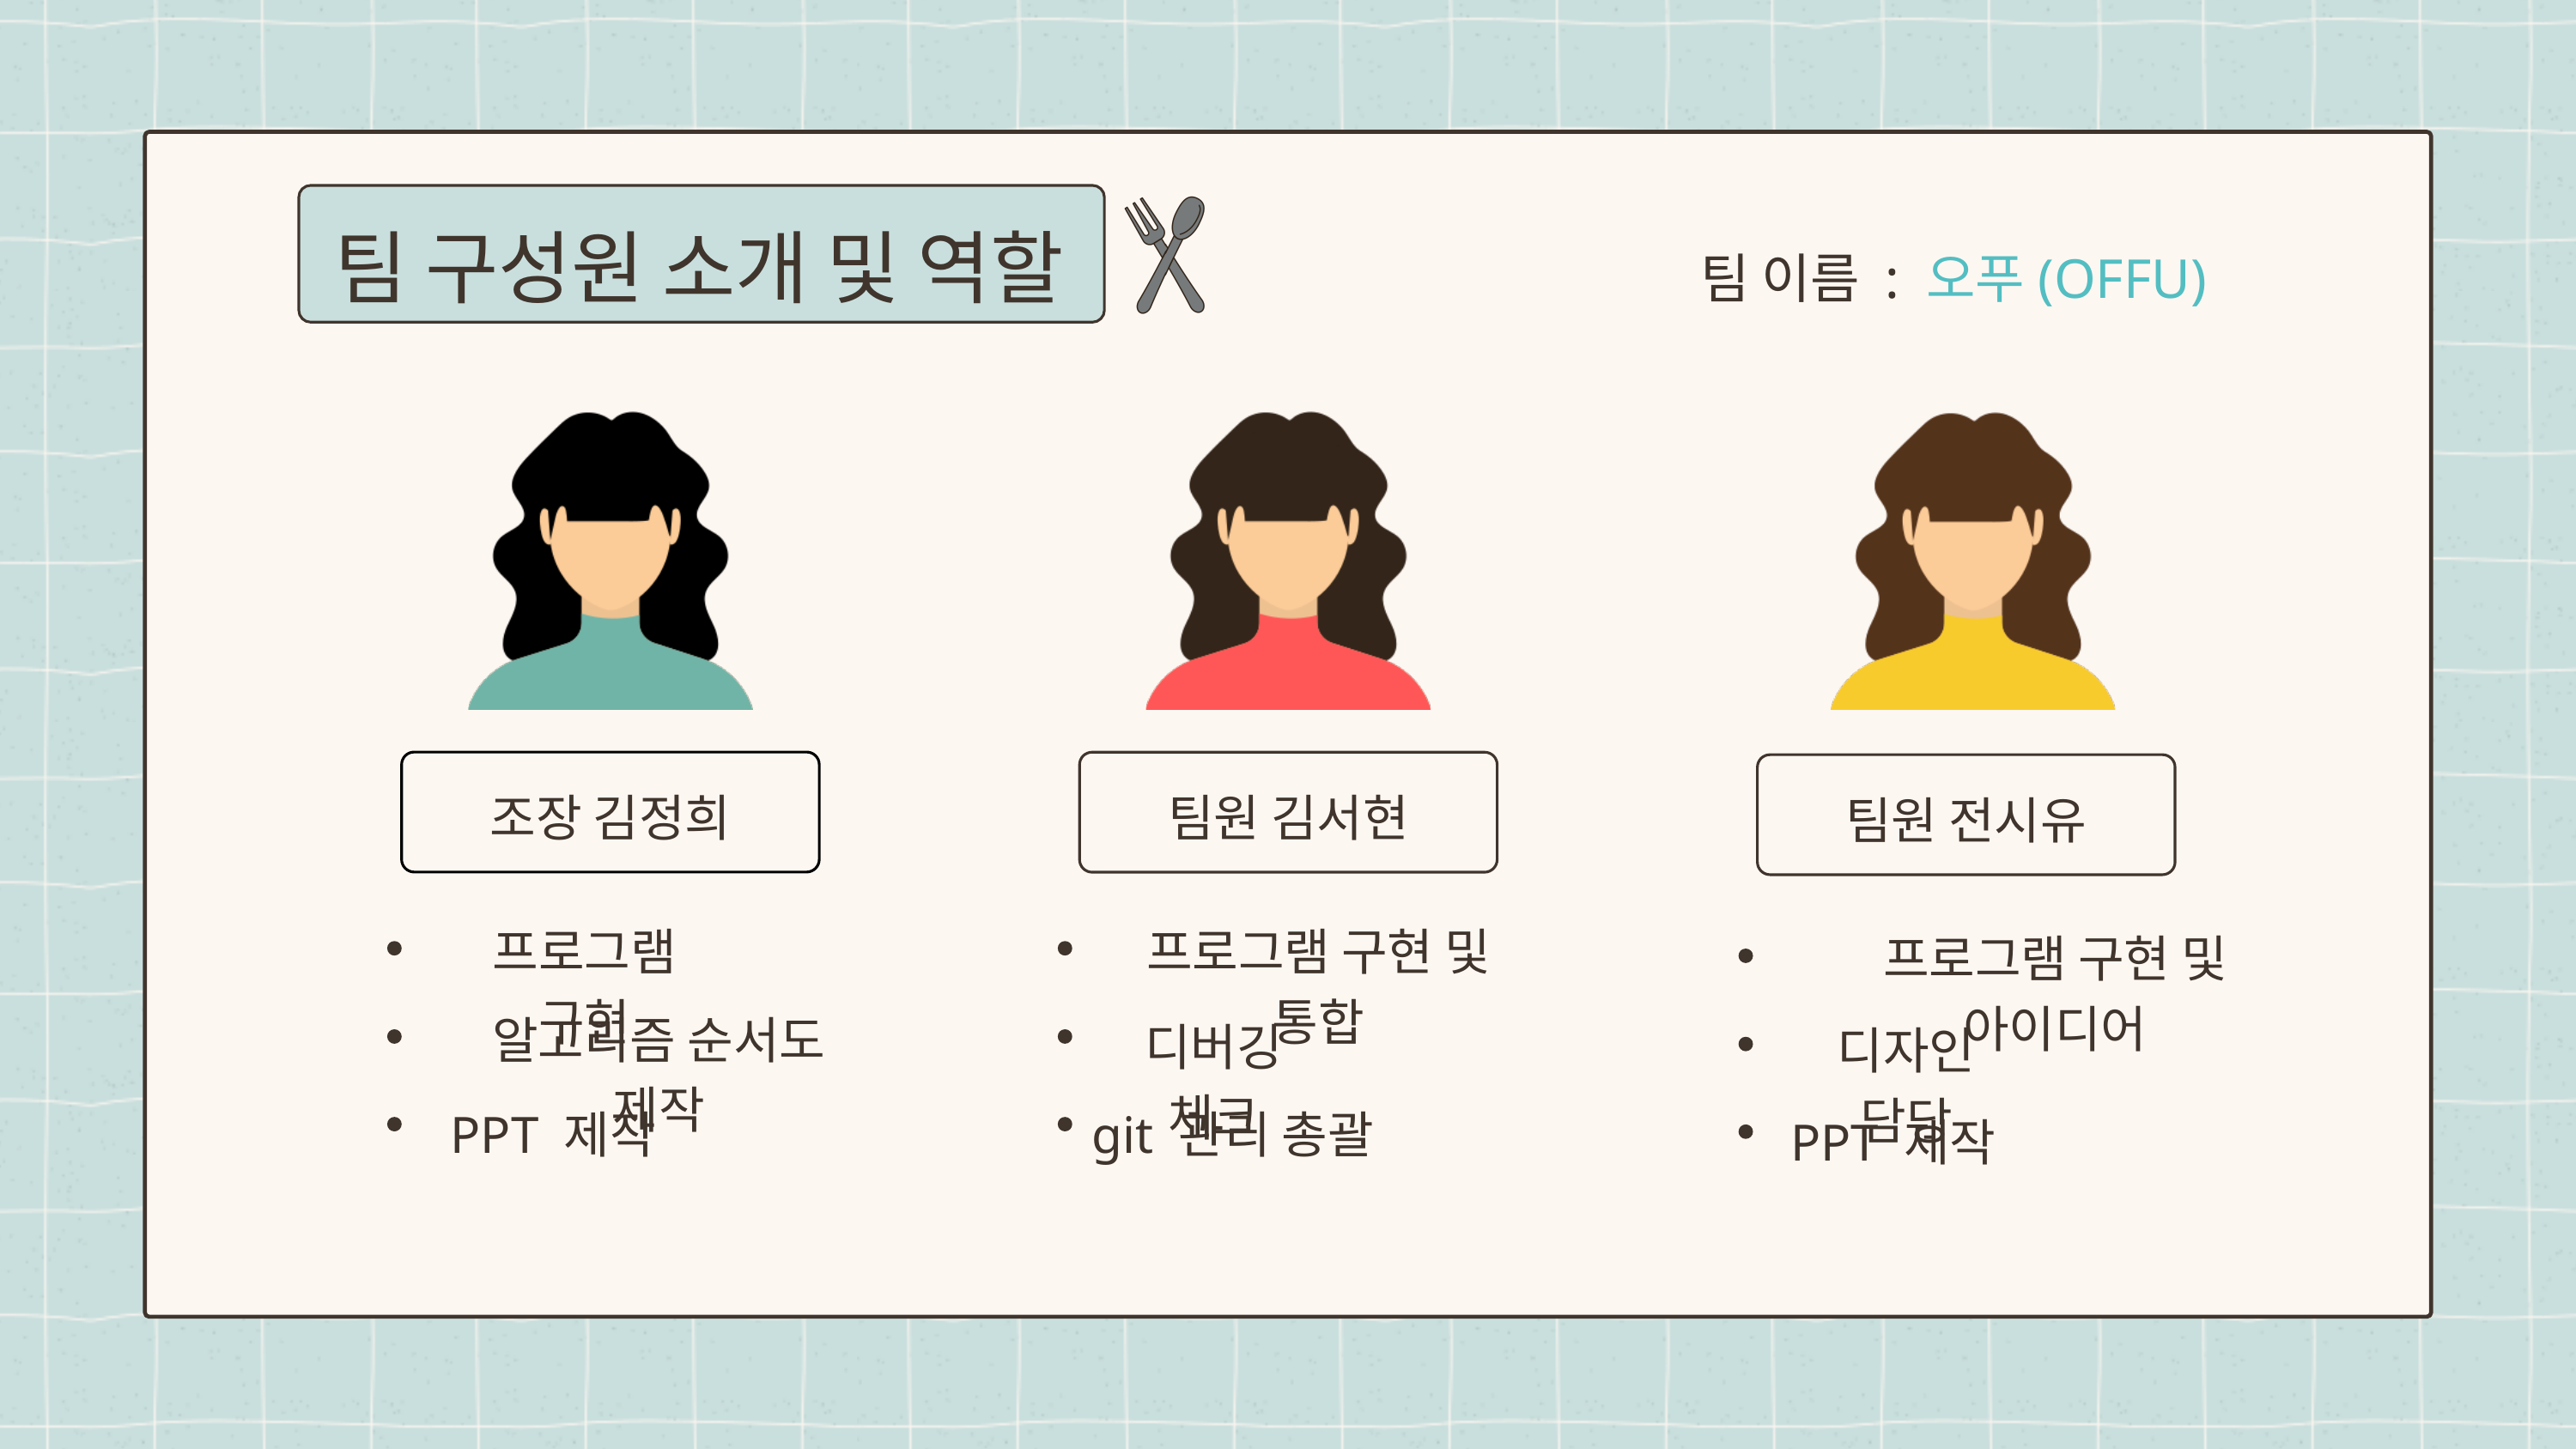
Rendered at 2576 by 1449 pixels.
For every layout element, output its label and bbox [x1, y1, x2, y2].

text_box [298, 185, 1105, 323]
text_box [1738, 948, 1753, 1139]
text_box [144, 131, 2432, 1318]
text_box [1757, 754, 2176, 876]
text_box [401, 751, 820, 873]
text_box [386, 1028, 402, 1045]
text_box [1057, 940, 1072, 1132]
text_box [386, 941, 402, 956]
text_box [1078, 751, 1498, 873]
text_box [386, 1116, 402, 1132]
text_box [0, 0, 2576, 1449]
